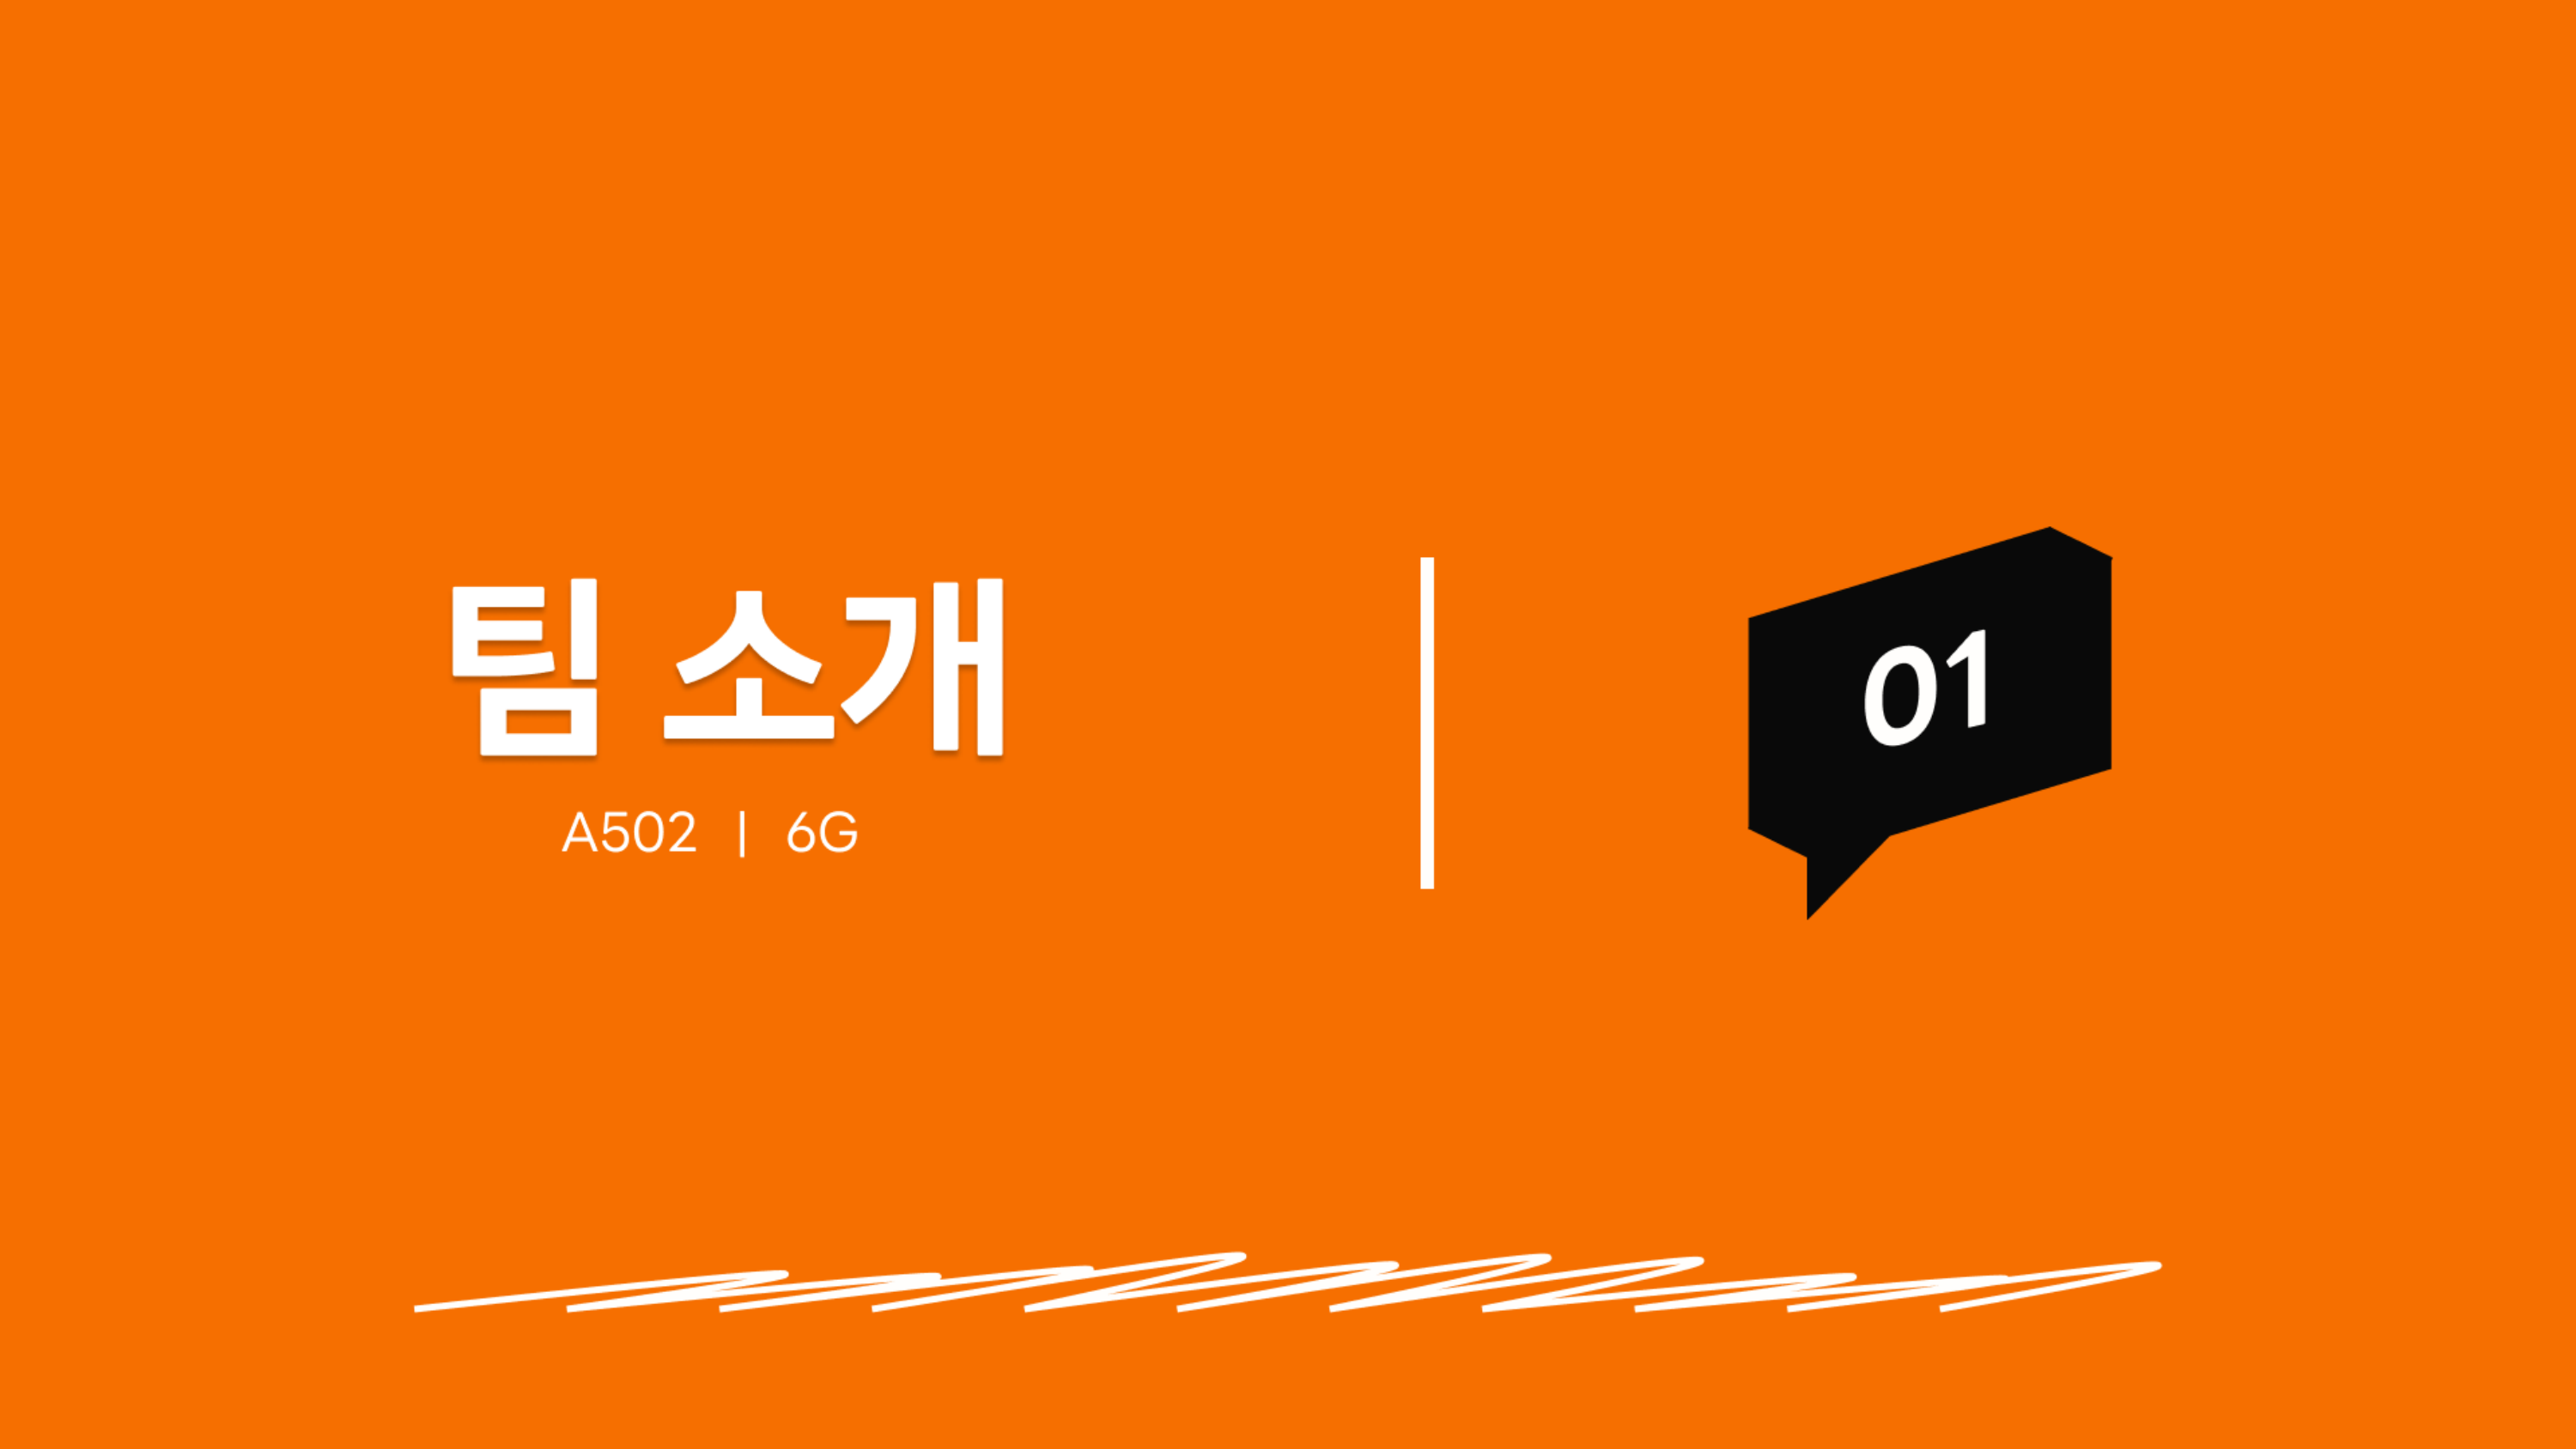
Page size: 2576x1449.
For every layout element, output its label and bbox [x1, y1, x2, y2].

text_box [0, 0, 2576, 1449]
